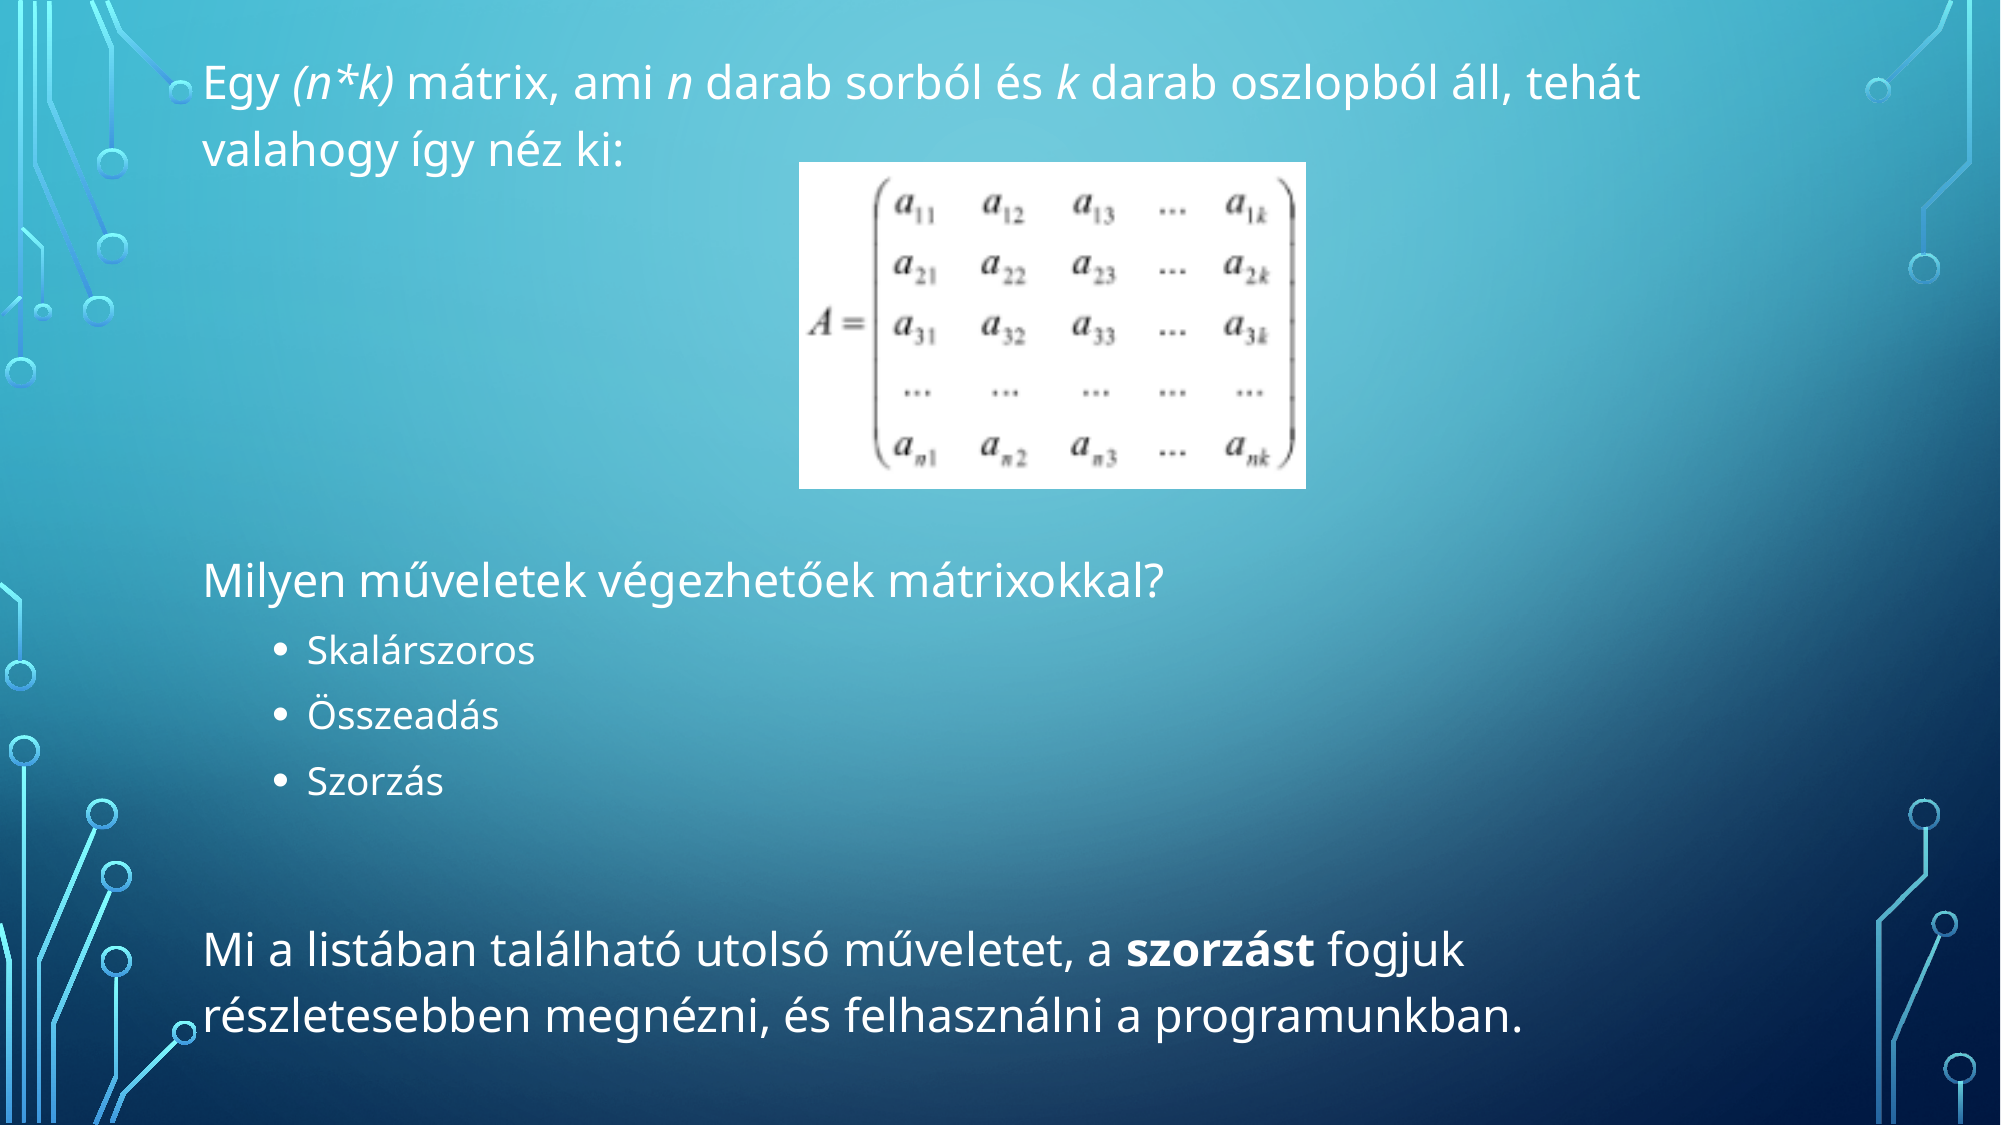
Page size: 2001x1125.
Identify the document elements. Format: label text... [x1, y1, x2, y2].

list Egy (n*k) mátrix, ami n darab sorból és k darab oszlopból áll, tehát valahogy így néz ki: Milyen műveletek végezhetőek mátrixokkal? Skalárszoros Összeadás Szorzás Mi a listában található utolsó műveletet, a szorzást fogjuk részletesebben megnézni, és felhasználni a programunkban. [187, 34, 1813, 1054]
picture [798, 162, 1306, 489]
